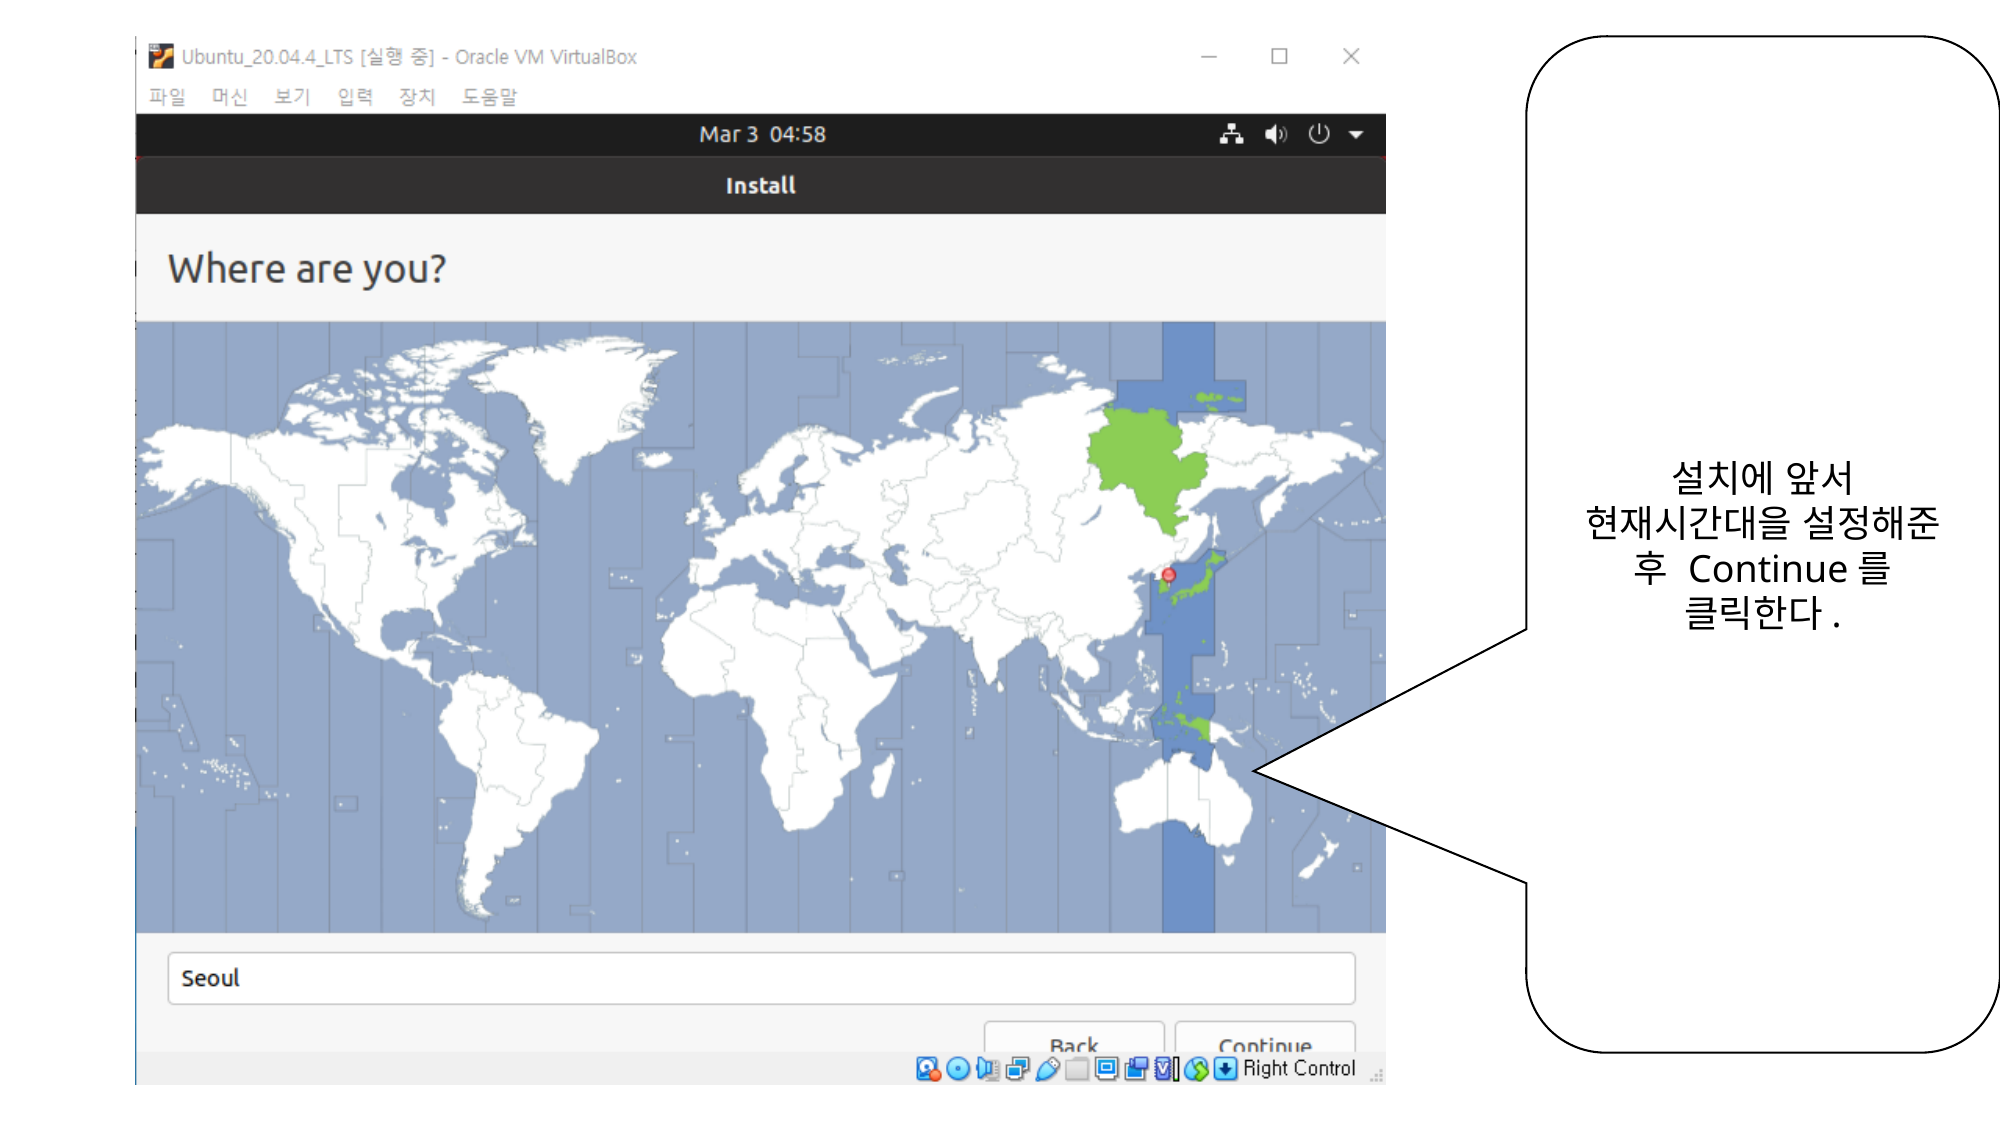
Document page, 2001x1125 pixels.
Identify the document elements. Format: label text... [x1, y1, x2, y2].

picture [135, 36, 1386, 1085]
text_box 설치에 앞서 현재시간대을 설정해준 후 Continue를 클릭한다. [1386, 35, 2000, 1054]
